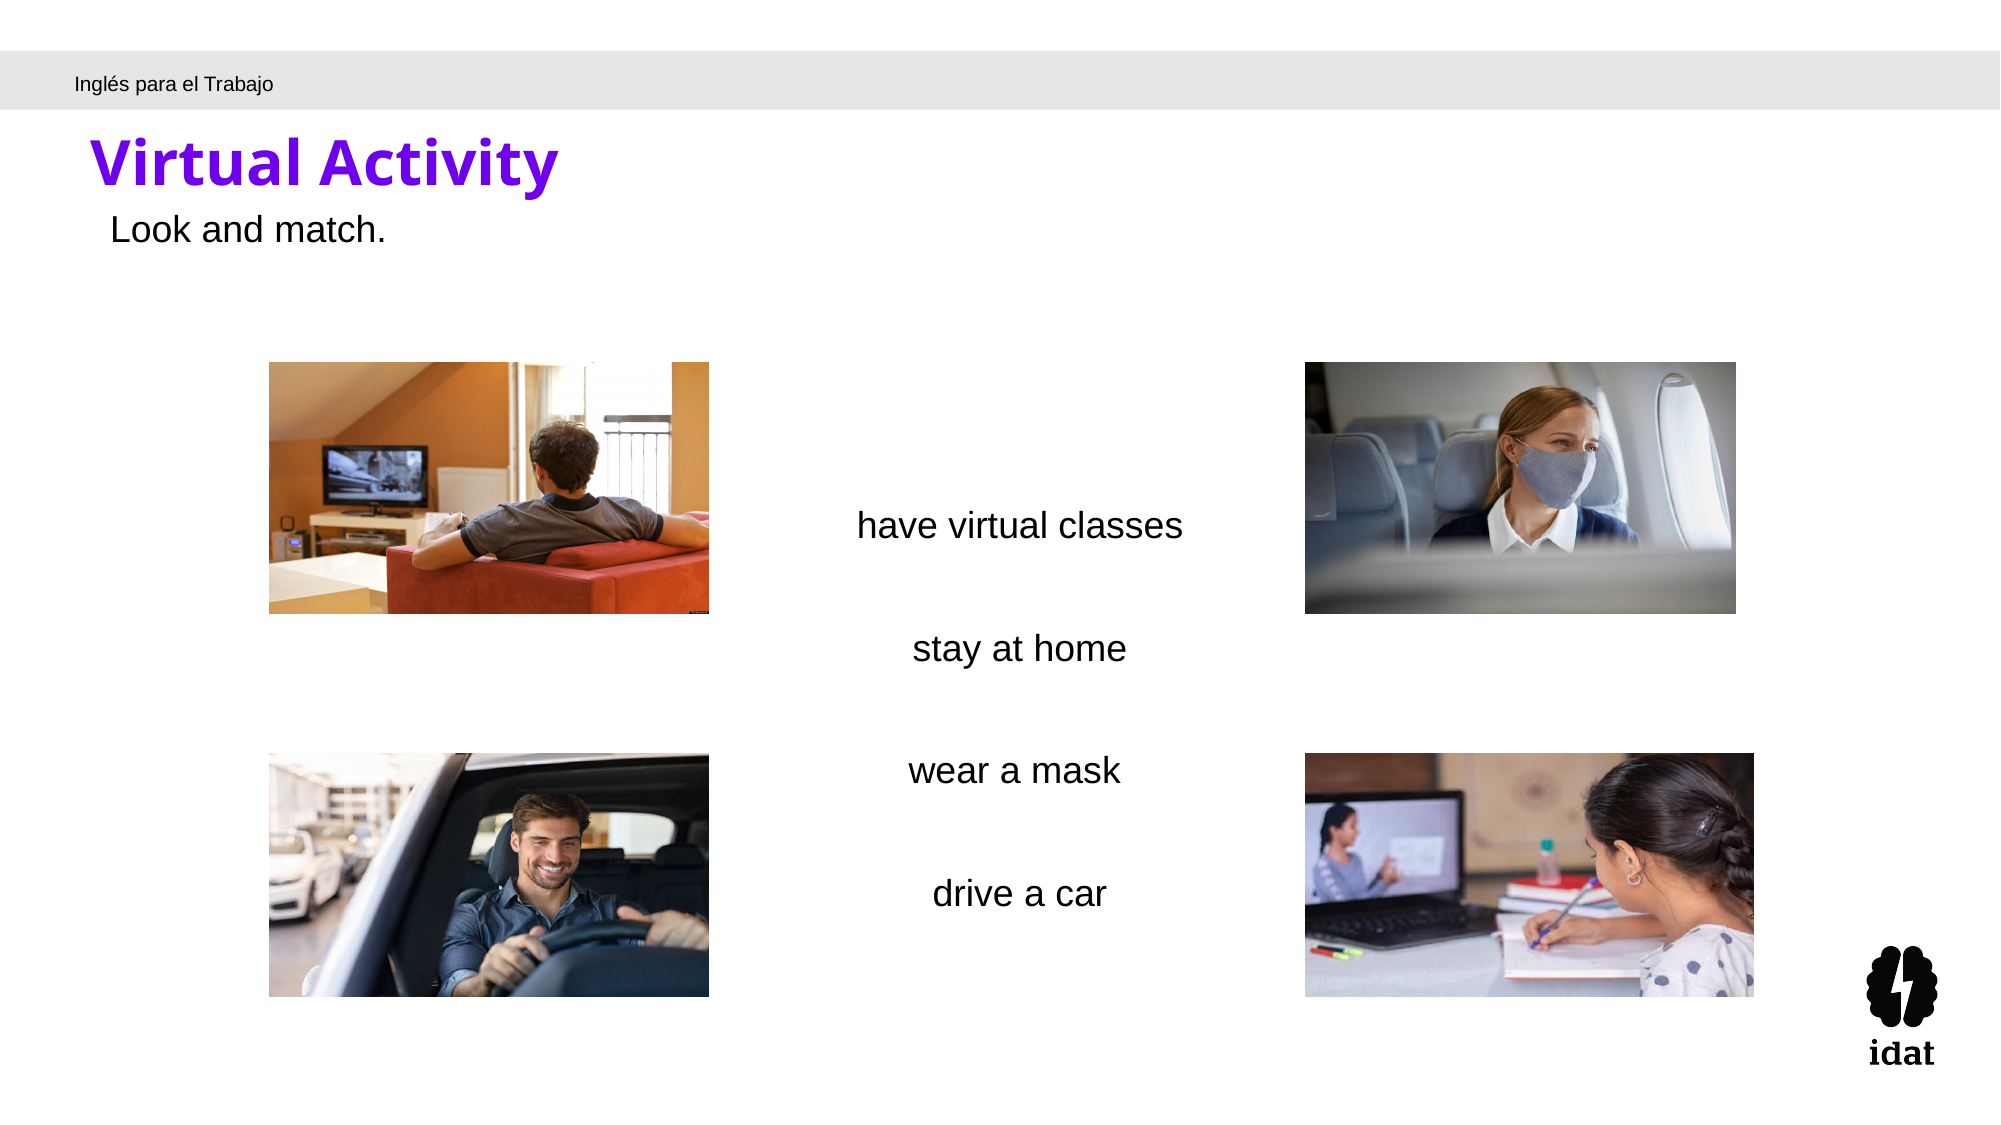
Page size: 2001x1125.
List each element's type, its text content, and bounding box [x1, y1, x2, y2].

text_box Look and match. [74, 202, 1835, 266]
text_box have virtual classes stay at home wear a mask drive a car [802, 362, 1238, 1007]
picture [1305, 362, 1736, 615]
picture [269, 362, 709, 615]
picture [1305, 753, 1754, 997]
picture [269, 753, 709, 997]
list Inglés para el Trabajo [74, 58, 690, 106]
list Virtual Activity [74, 132, 973, 202]
picture [1866, 946, 1938, 1065]
